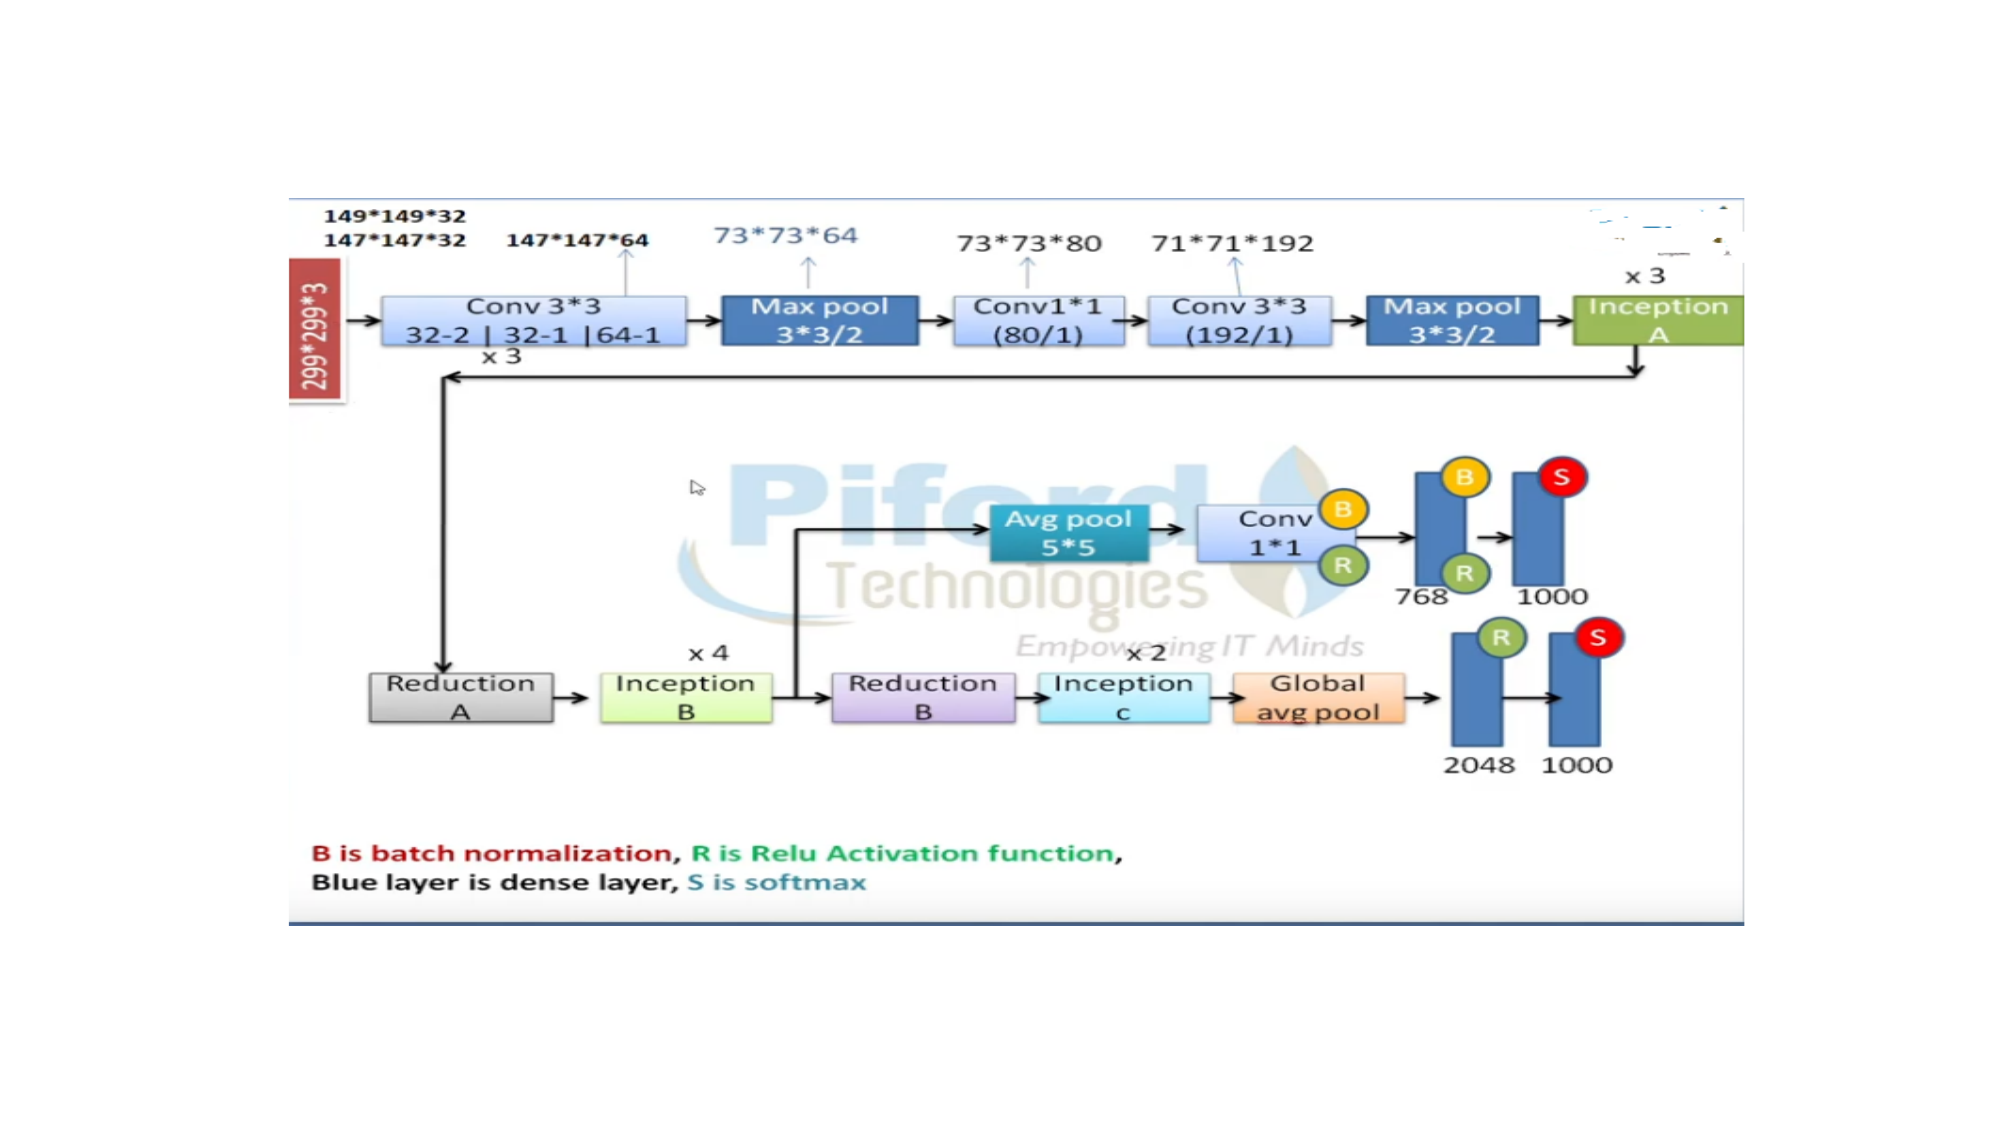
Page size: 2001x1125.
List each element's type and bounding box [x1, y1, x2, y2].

text_box [288, 198, 1745, 927]
